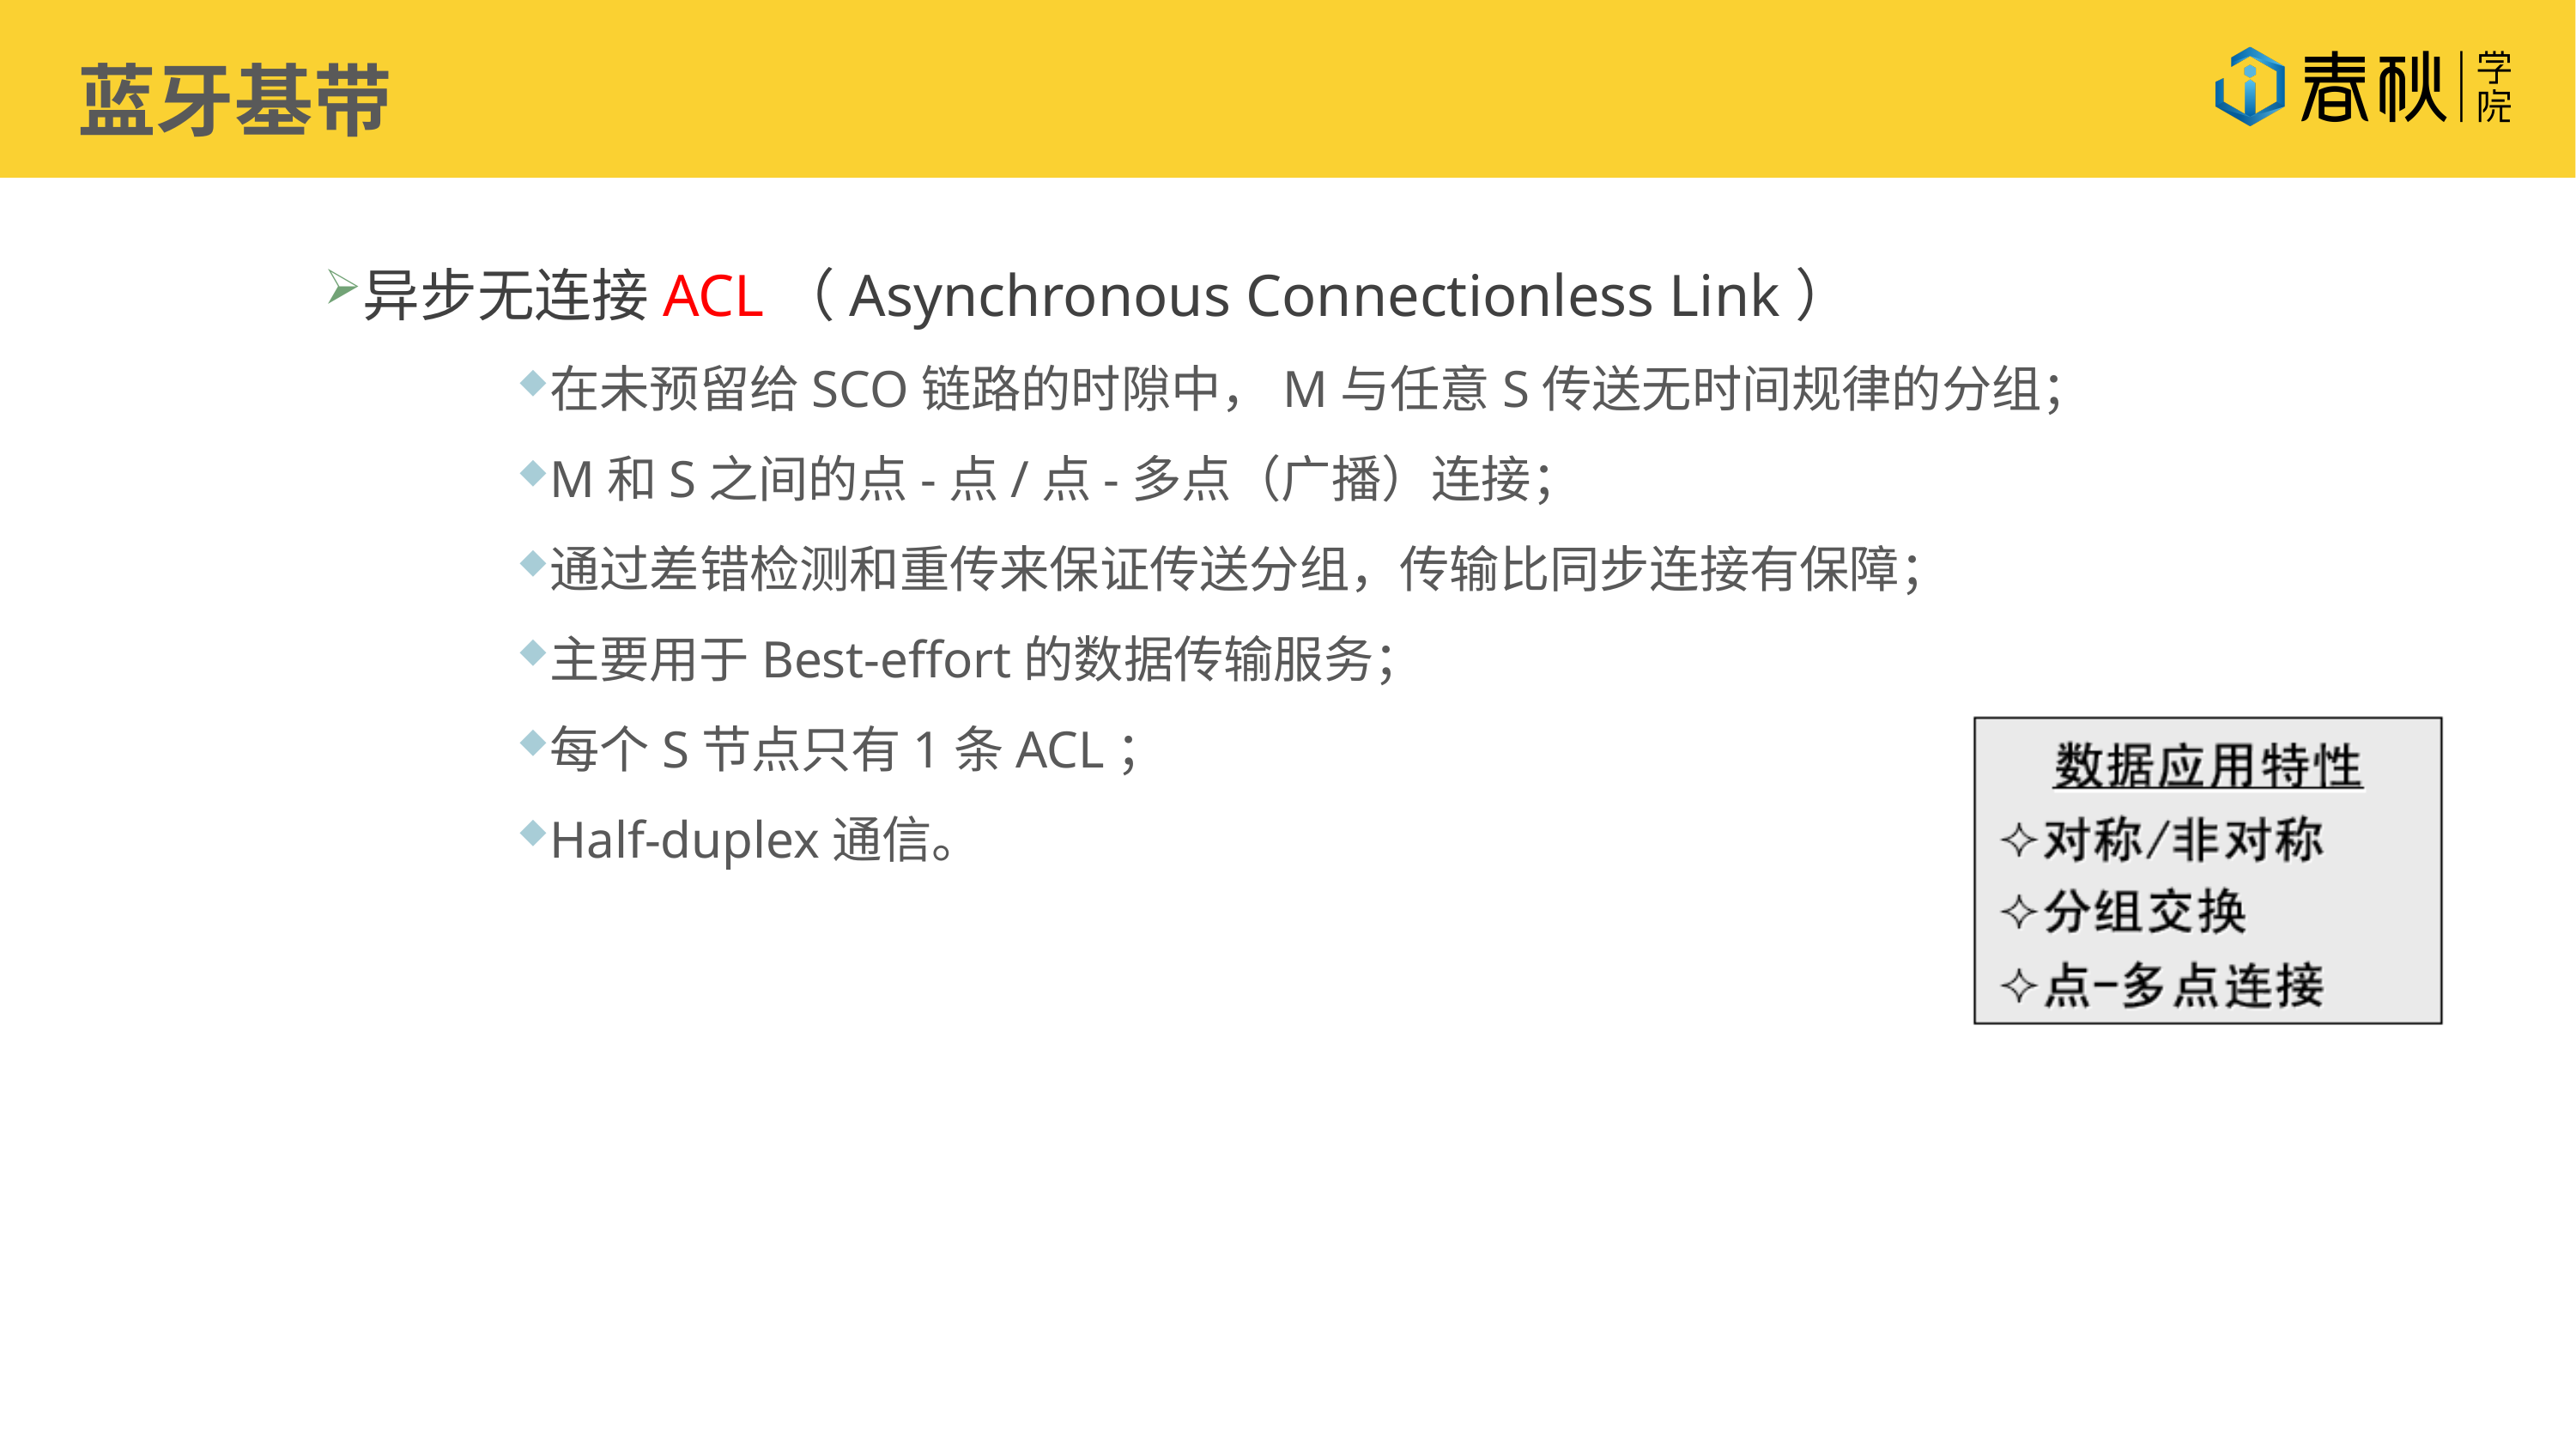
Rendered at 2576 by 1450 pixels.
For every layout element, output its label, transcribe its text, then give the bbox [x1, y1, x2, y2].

list 异步无连接ACL（Asynchronous Connectionless Link） 在未预留给SCO链路的时隙中，M与任意S传送无时间规律的分组； M和S之间的点-点/点-多点（广播）连接； 通过差错检测和重传来保证传送分组，传输比同步连接有保障； 主要用于Best-effort的数据传输服务； 每个S节点只有1条ACL； Half-duplex通信。 [130, 137, 2344, 1181]
list 蓝牙基带 [64, 45, 1112, 137]
picture [1956, 713, 2458, 1029]
picture [0, 0, 2576, 263]
